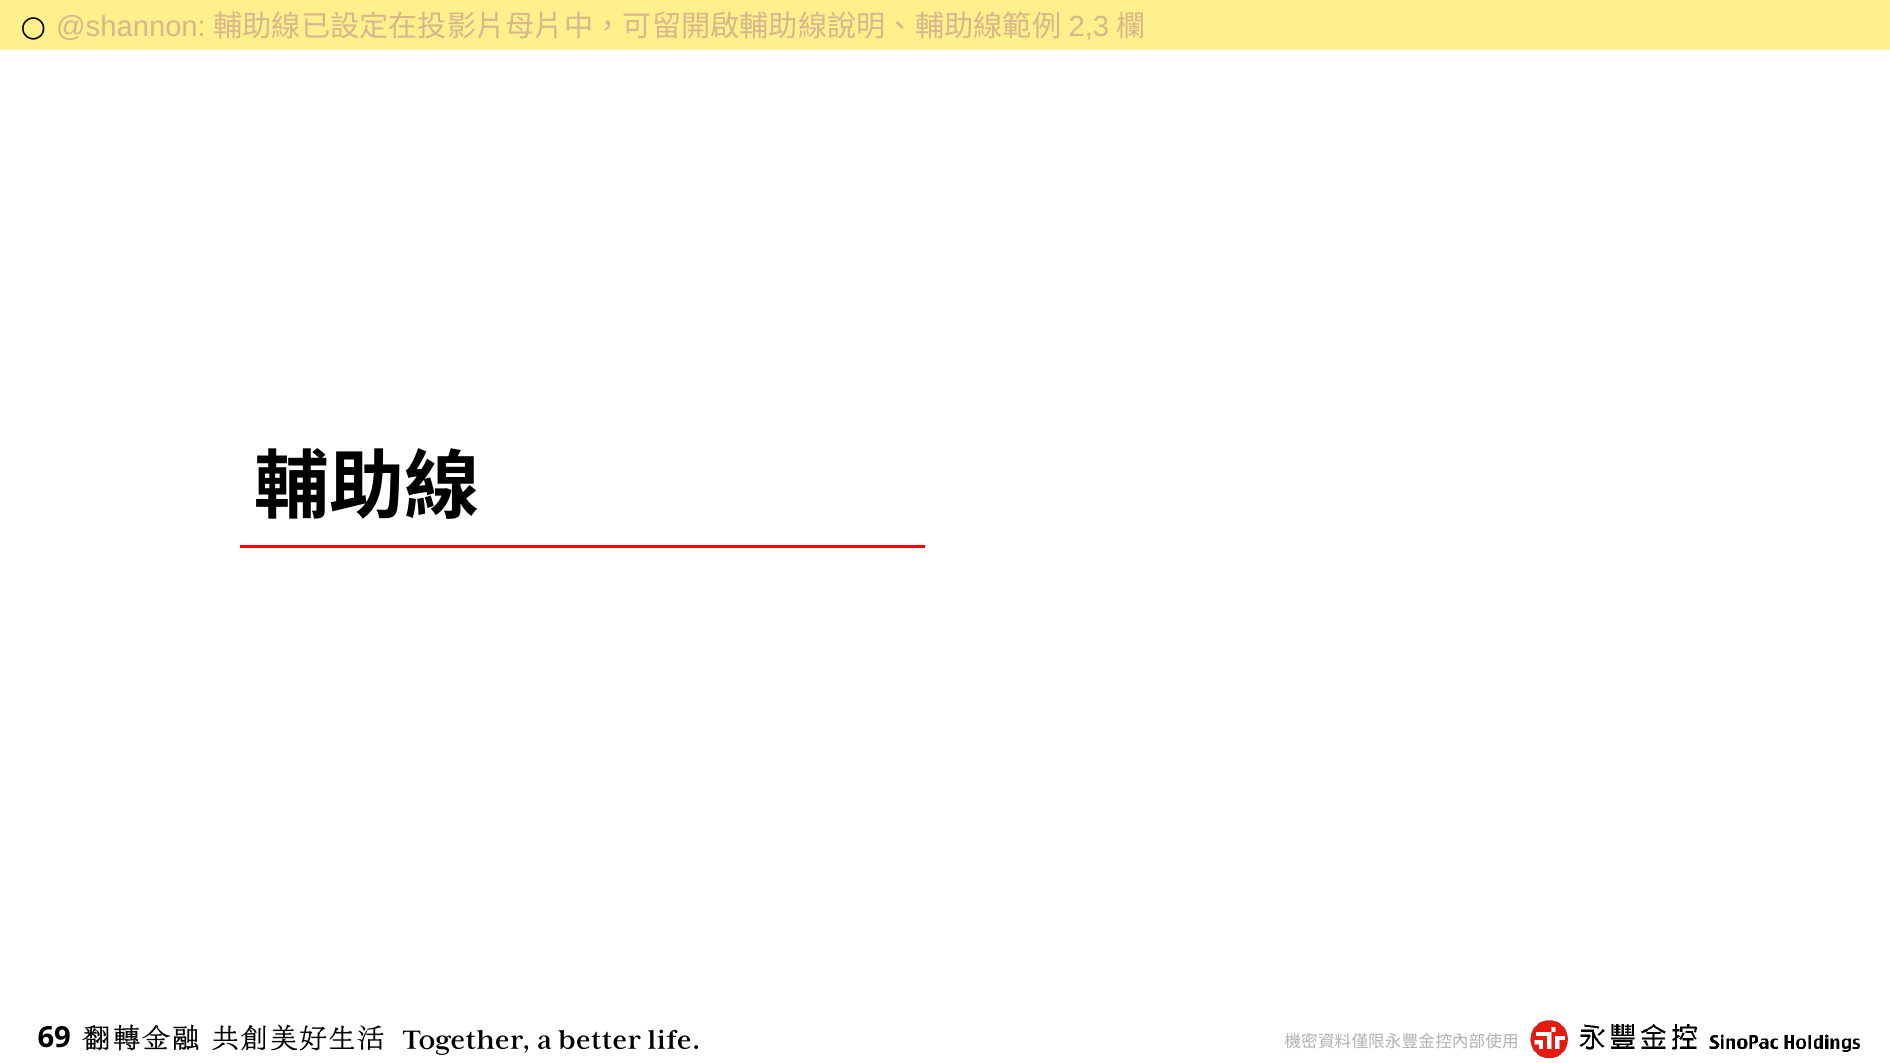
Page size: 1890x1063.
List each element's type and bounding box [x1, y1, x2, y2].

text_box [0, 0, 1890, 50]
picture [1529, 1019, 1861, 1059]
picture [28, 981, 752, 1063]
title [239, 433, 1022, 532]
